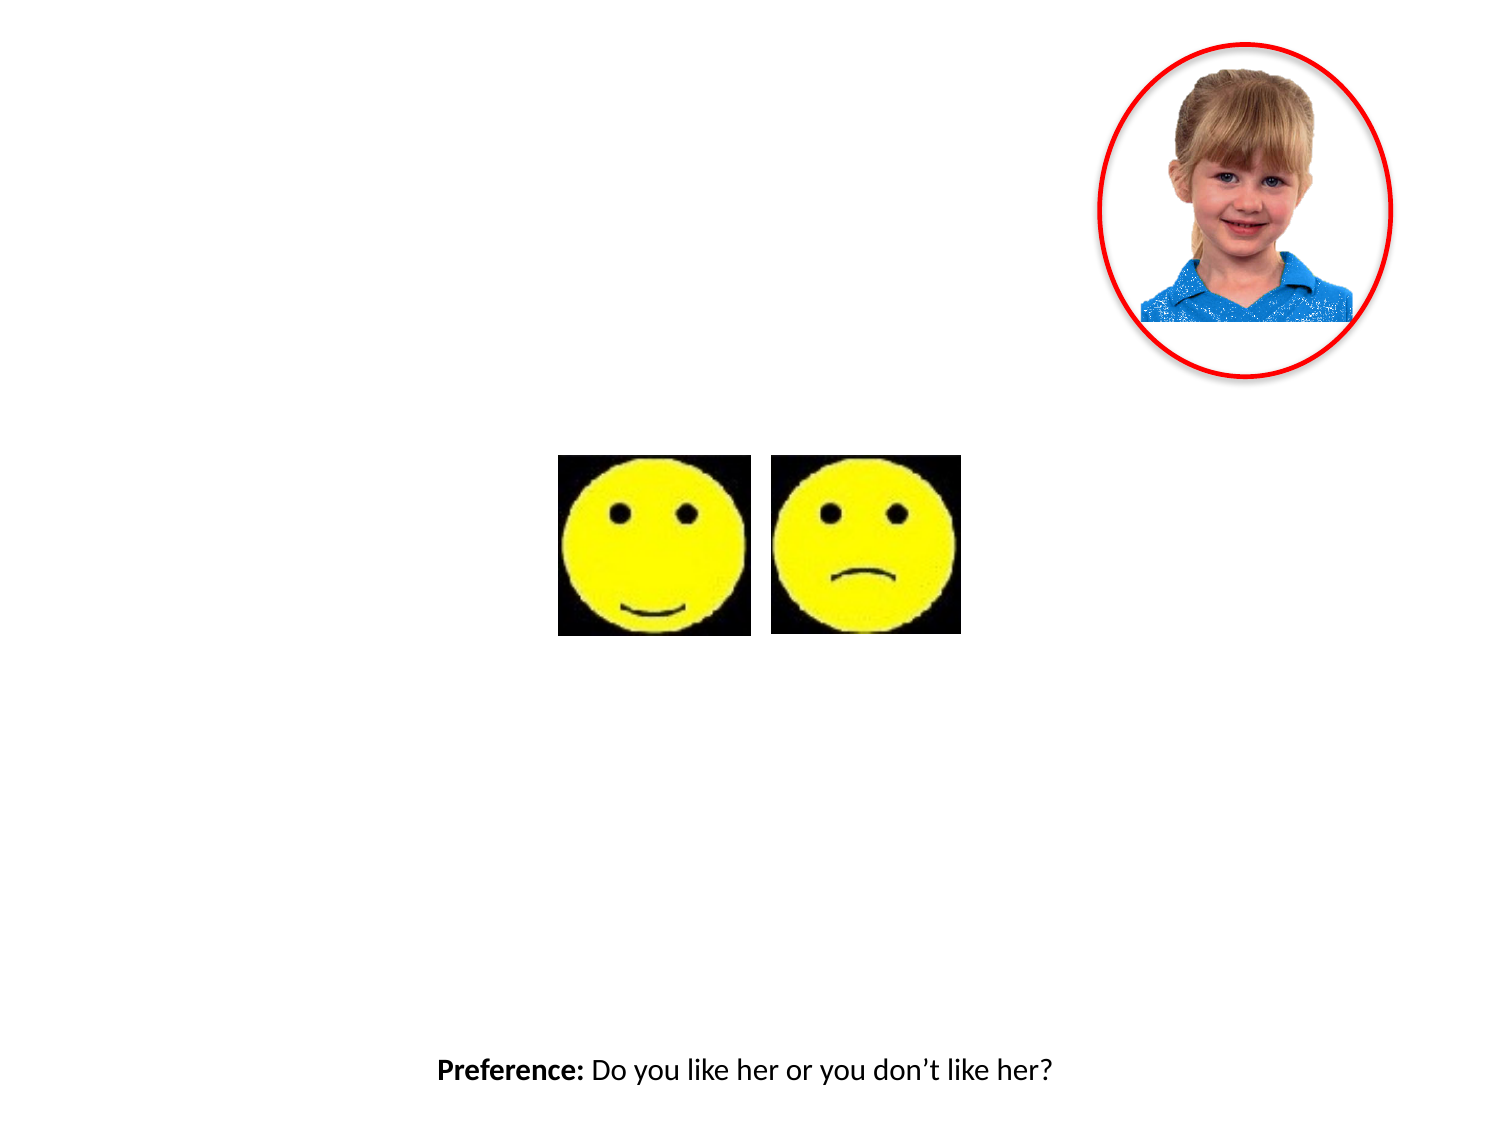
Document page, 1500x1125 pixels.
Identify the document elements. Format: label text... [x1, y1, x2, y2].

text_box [558, 455, 962, 636]
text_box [1099, 44, 1392, 377]
title Preference: Do you like her or you don’t like her? [26, 1041, 1465, 1095]
